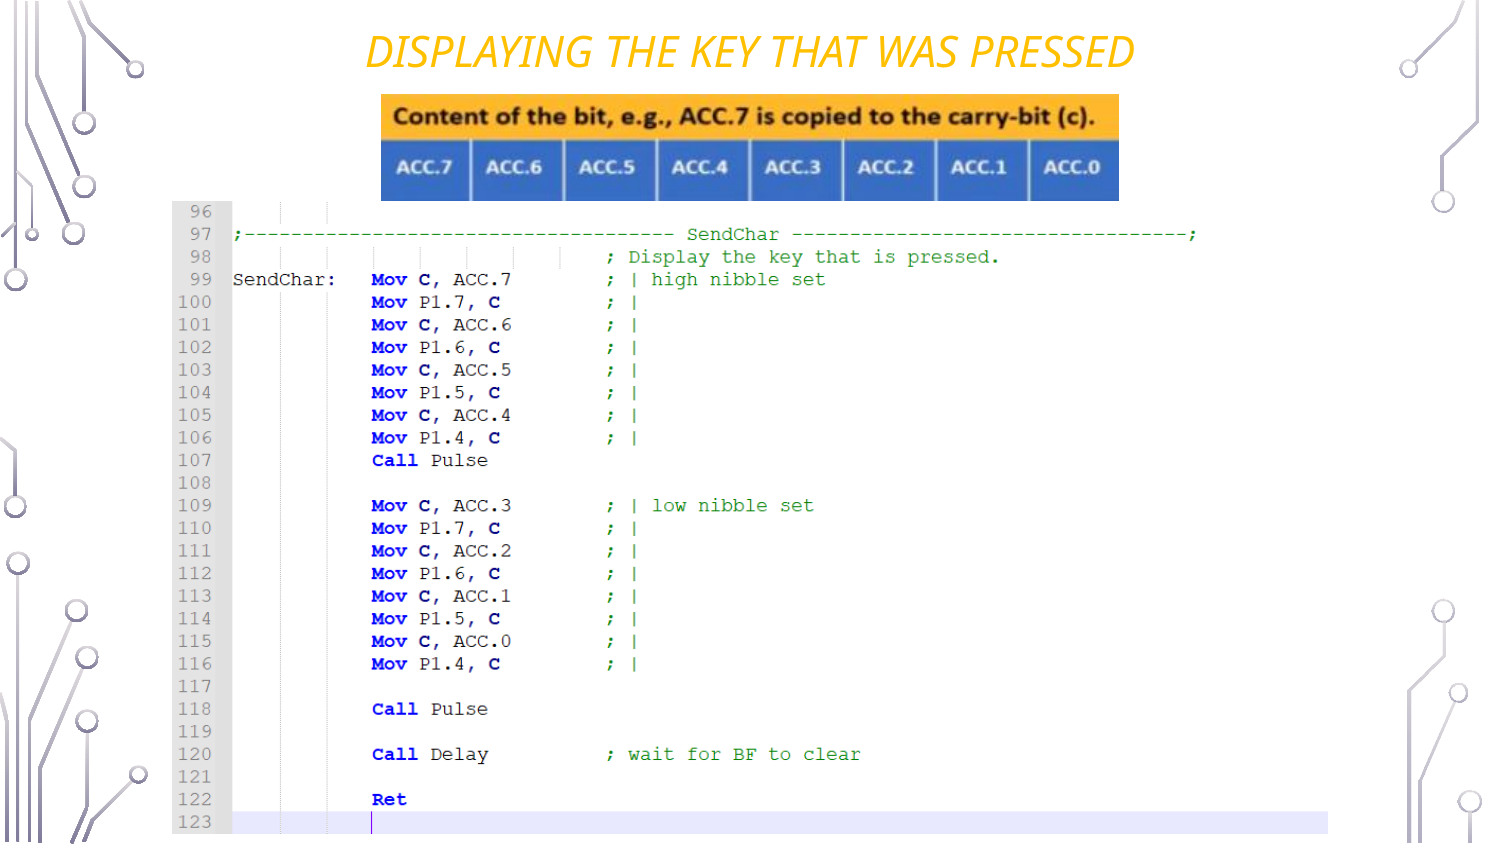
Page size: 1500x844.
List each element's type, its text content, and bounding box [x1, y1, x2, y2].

picture [171, 94, 1328, 835]
title DISPLAYING THE KEY THAT WAS PRESSED [284, 9, 1216, 98]
